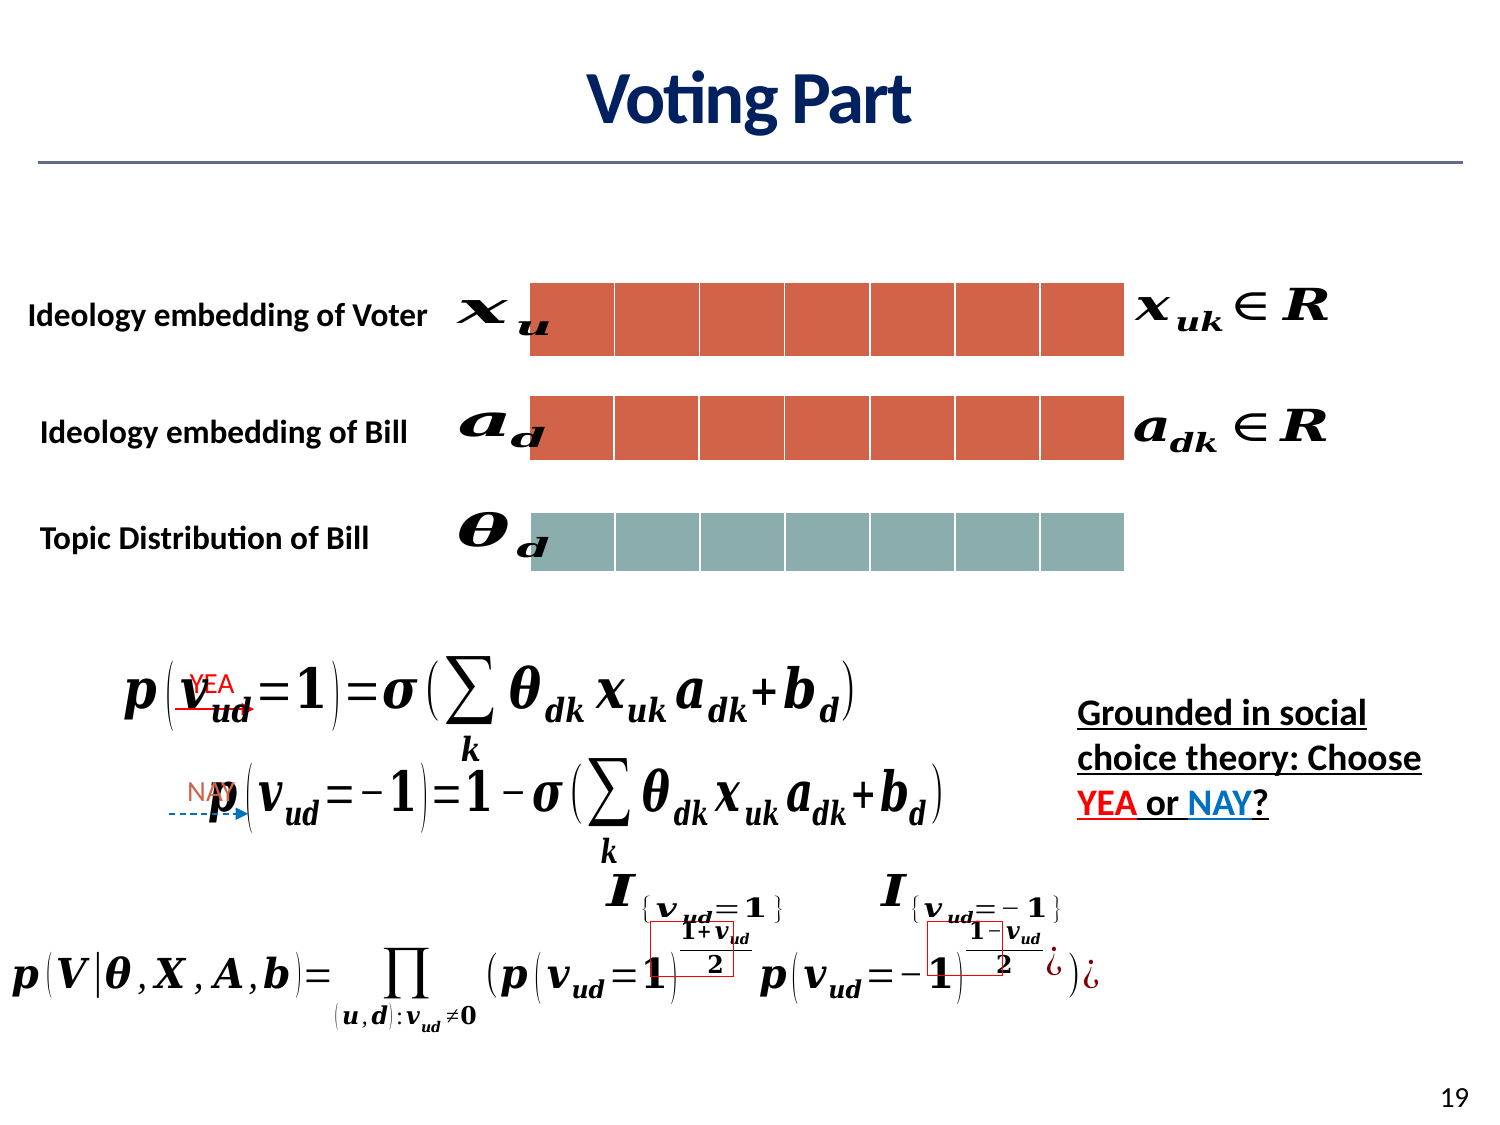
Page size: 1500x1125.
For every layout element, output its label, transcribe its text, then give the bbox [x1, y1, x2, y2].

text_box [122, 653, 859, 767]
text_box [168, 755, 945, 870]
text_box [602, 867, 1063, 977]
text_box Grounded in social choice theory: Choose YEA or NAY? [1062, 680, 1438, 830]
slide_number 18 [1425, 1071, 1500, 1125]
title Voting Part [75, 24, 1425, 163]
